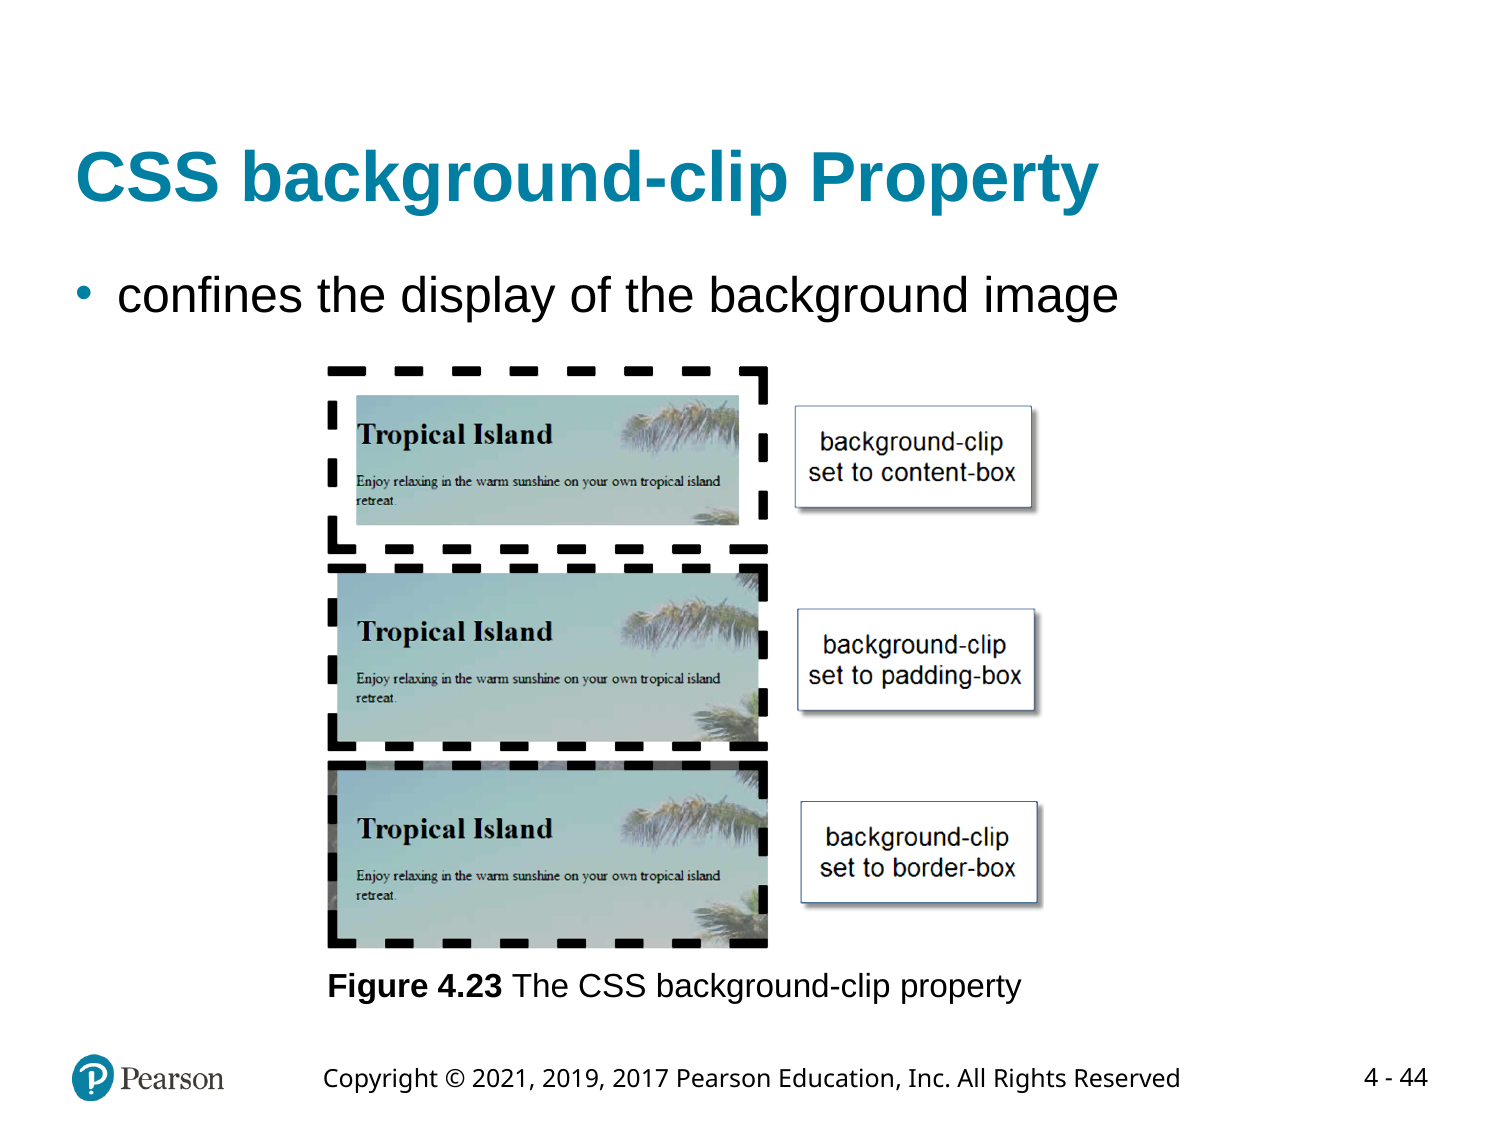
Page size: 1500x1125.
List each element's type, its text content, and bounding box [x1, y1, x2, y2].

text_box Figure 4.23 The CSS background-clip property [312, 956, 1138, 1012]
picture [324, 362, 1044, 953]
picture [99, 1054, 224, 1101]
title CSS background-clip Property [75, 35, 1425, 216]
picture [72, 1087, 83, 1101]
list confines the display of the background image [75, 262, 1425, 1005]
picture [72, 1054, 89, 1072]
picture [81, 1064, 107, 1089]
